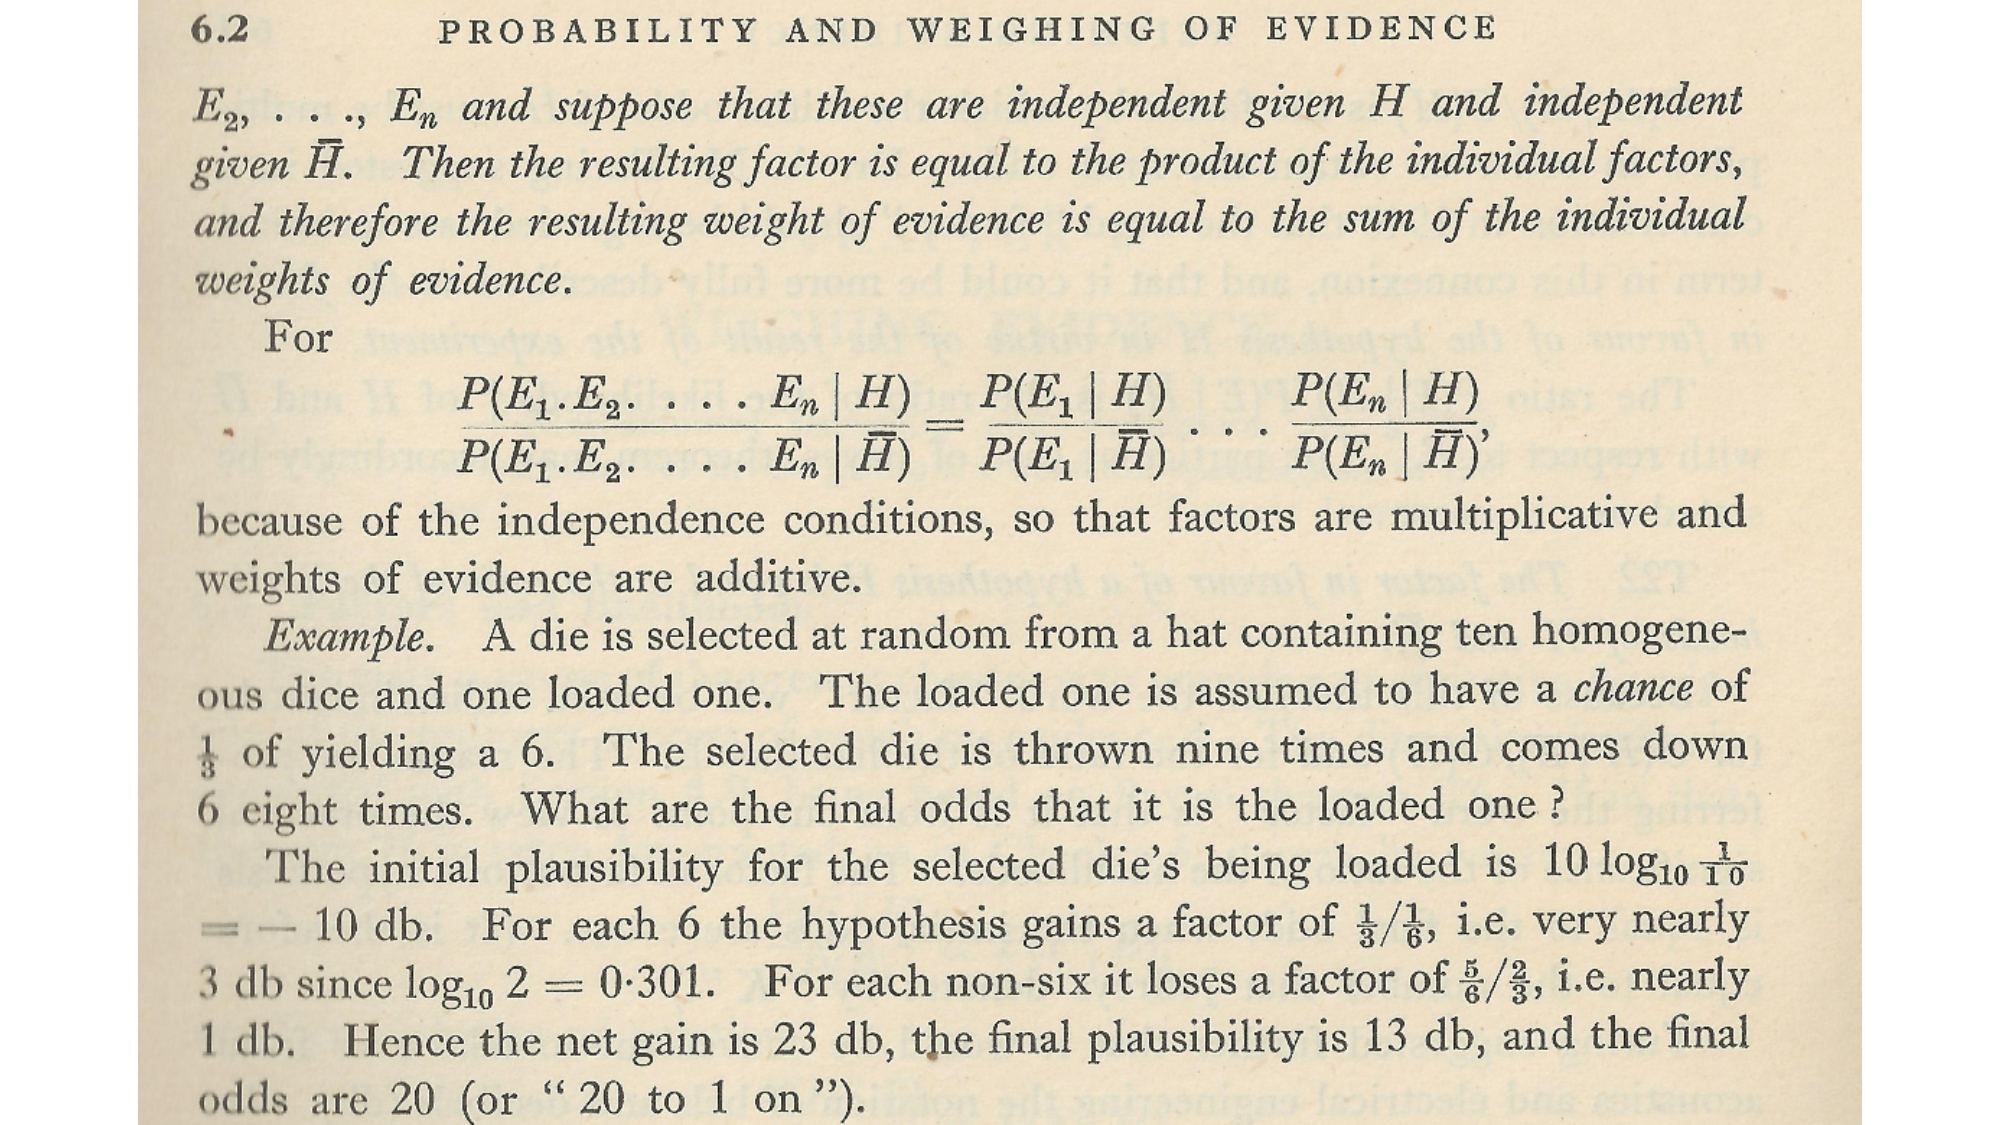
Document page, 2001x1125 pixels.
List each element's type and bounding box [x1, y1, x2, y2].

picture [138, 0, 1862, 1125]
